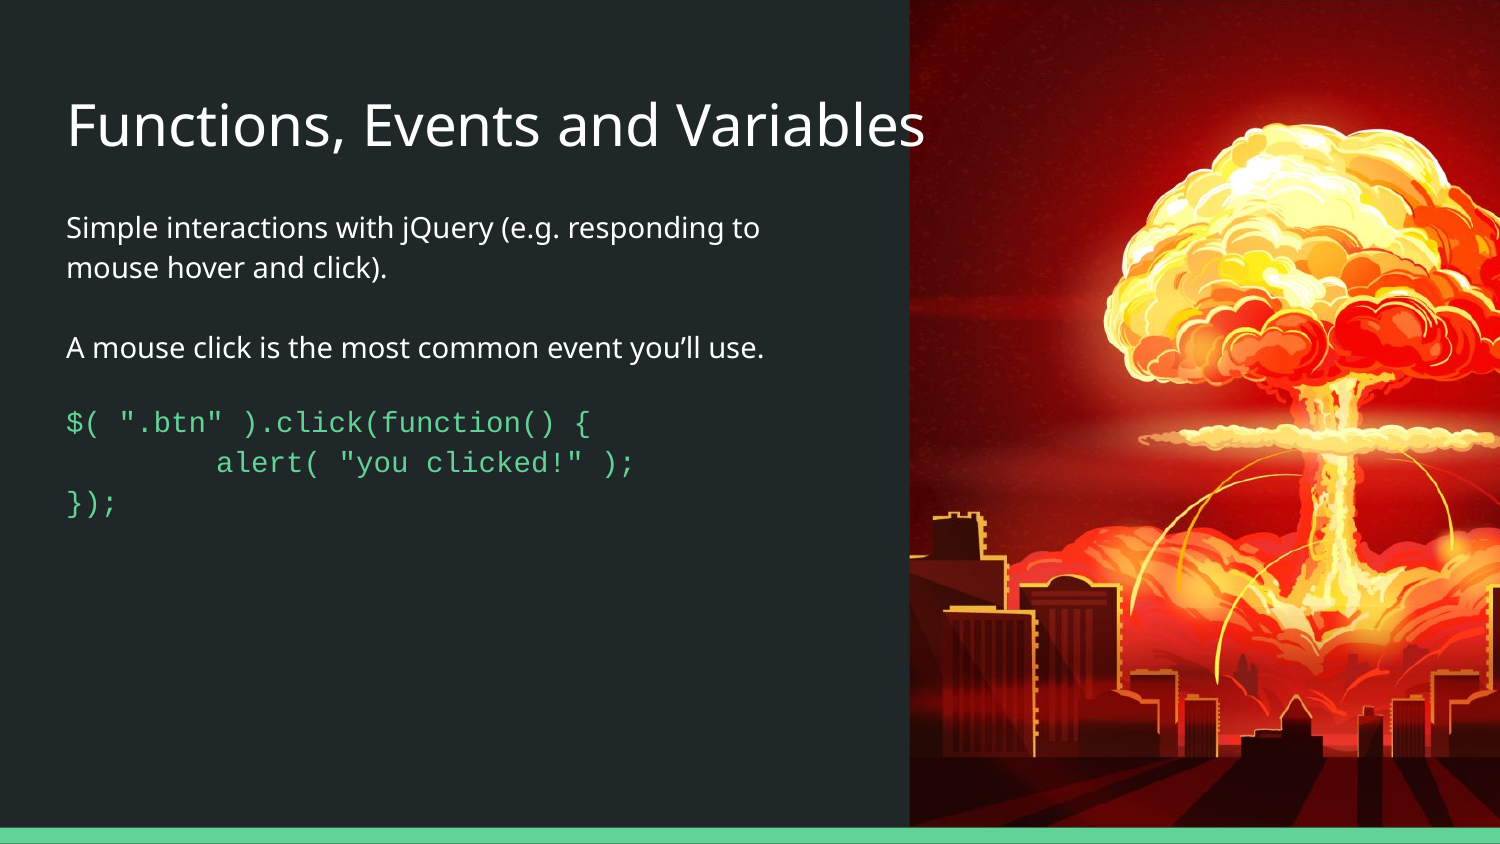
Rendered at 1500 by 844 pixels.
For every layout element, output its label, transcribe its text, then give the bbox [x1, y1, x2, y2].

list Simple interactions with jQuery (e.g. responding to mouse hover and click). A mouse click is the most common event you’ll use. $( ".btn" ).click(function() { alert( "you clicked!" ); }); [51, 189, 808, 750]
picture [909, 0, 1500, 828]
title Functions, Events and Variables [51, 72, 904, 167]
